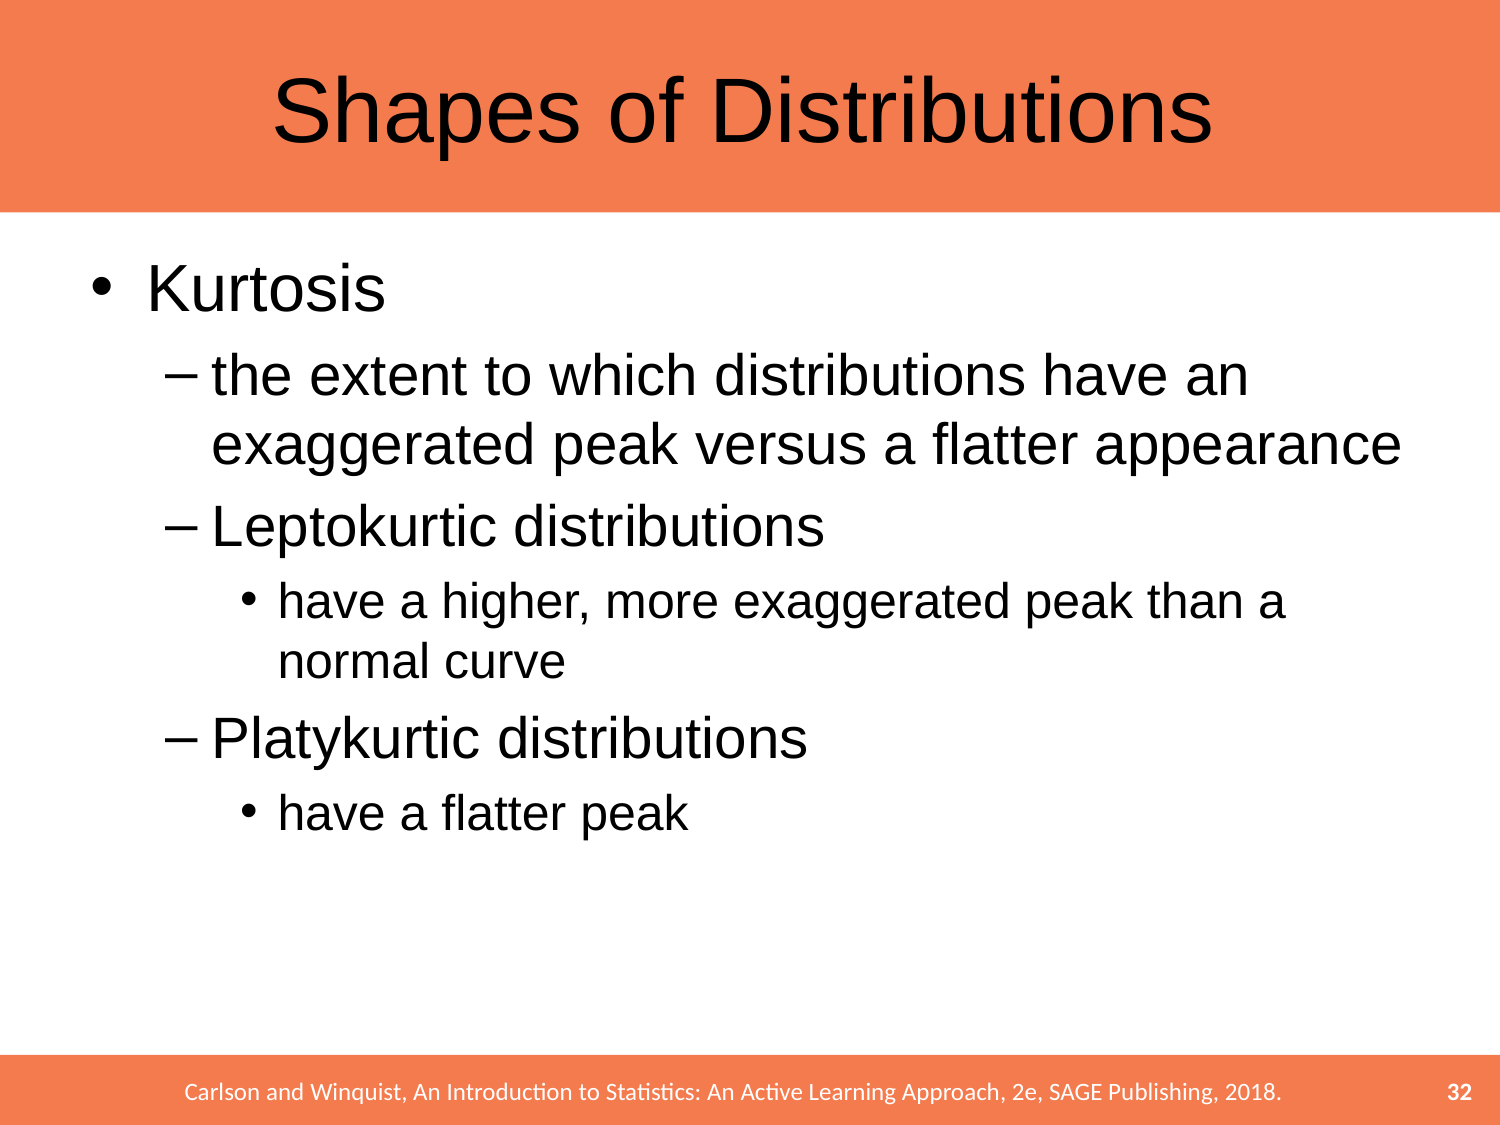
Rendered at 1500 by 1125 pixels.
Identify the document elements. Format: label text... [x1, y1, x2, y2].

footer Carlson and Winquist, An Introduction to Statistics: An Active Learning Approach, 2e, SAGE Publishing, 2018. [150, 1060, 1325, 1121]
slide_number 32 [1387, 1060, 1488, 1120]
title Shapes of Distributions [24, 12, 1463, 200]
list Kurtosis the extent to which distributions have an exaggerated peak versus a flatter appearance Leptokurtic distributions have a higher, more exaggerated peak than a normal curve Platykurtic distributions have a flatter peak [75, 237, 1425, 1000]
